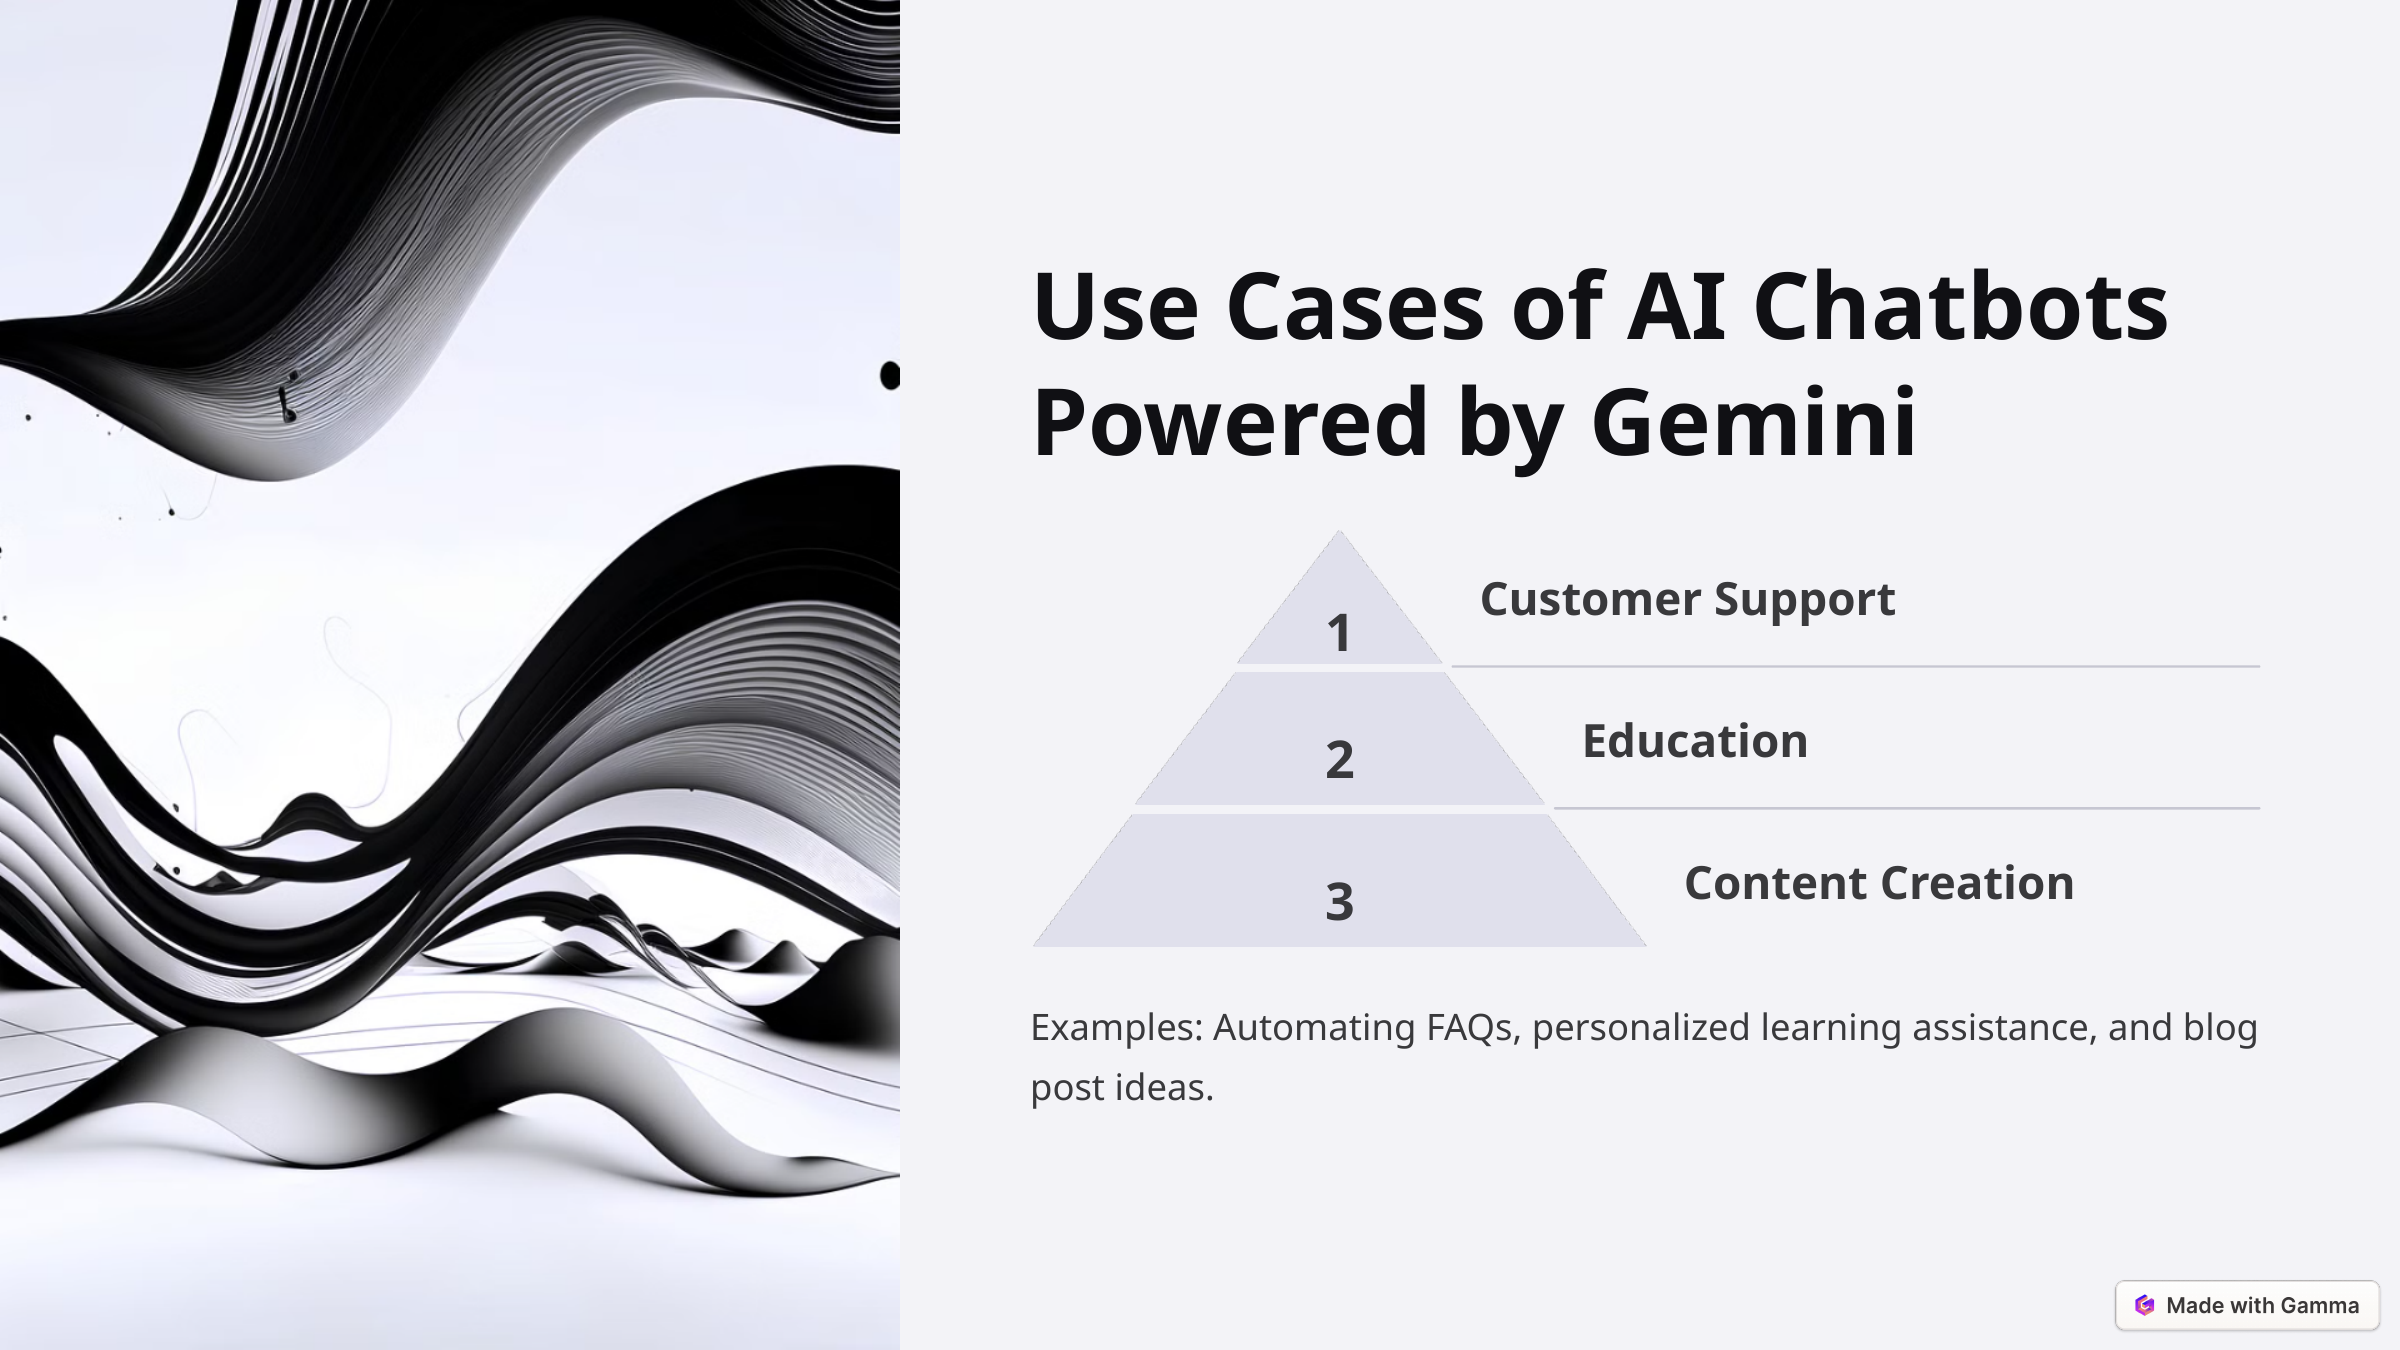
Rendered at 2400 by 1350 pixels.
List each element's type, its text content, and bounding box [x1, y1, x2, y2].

picture [1135, 672, 1545, 805]
text_box Examples: Automating FAQs, personalized learning assistance, and blog post ideas. [1030, 988, 2270, 1108]
text_box Content Creation [1684, 851, 2054, 910]
picture [2106, 1271, 2389, 1339]
picture [0, 0, 900, 1350]
picture [1033, 814, 1647, 947]
text_box Use Cases of AI Chatbots Powered by Gemini [1030, 242, 2270, 475]
text_box Education [1581, 709, 1800, 768]
text_box Customer Support [1479, 567, 1877, 626]
picture [1237, 530, 1443, 664]
